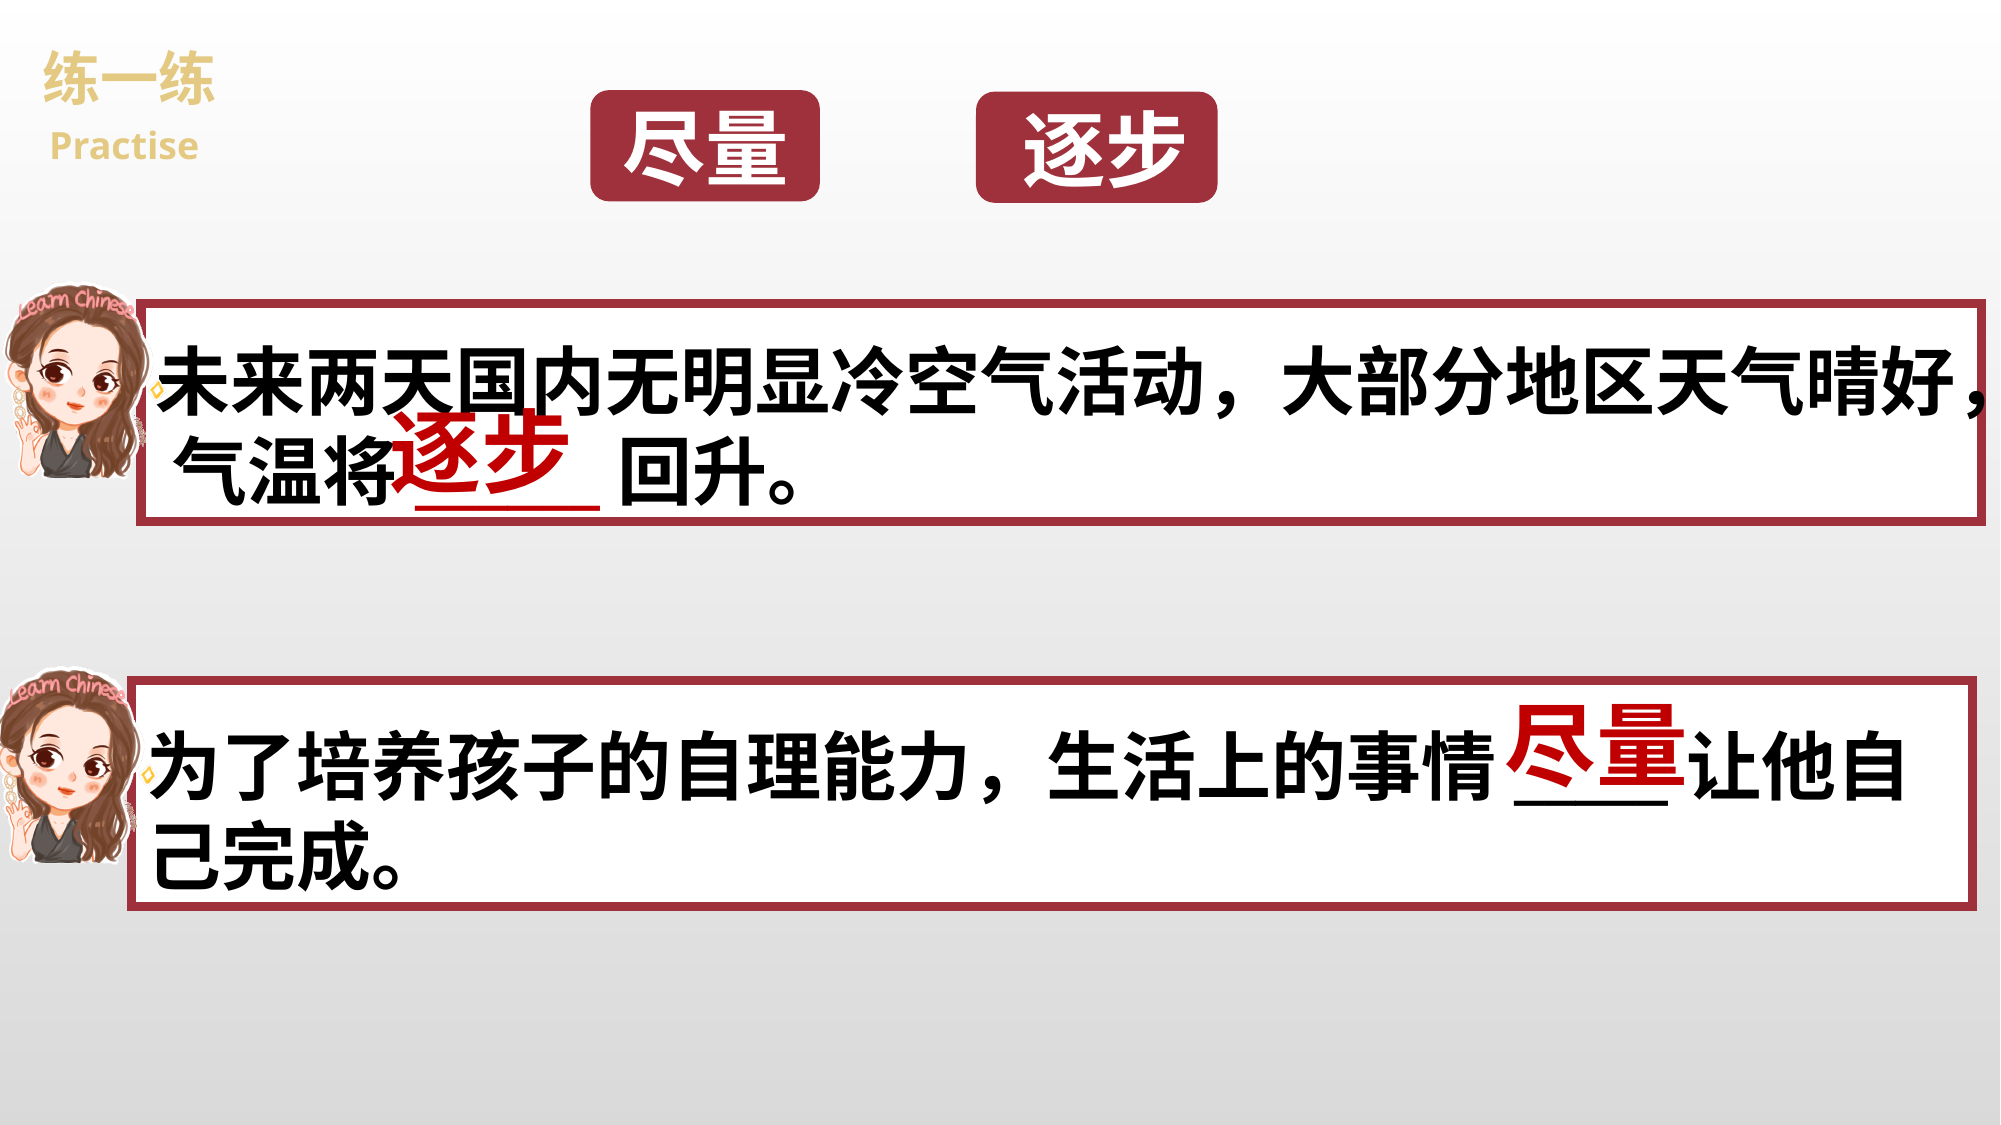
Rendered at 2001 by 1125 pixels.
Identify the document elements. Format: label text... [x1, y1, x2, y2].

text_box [590, 88, 821, 205]
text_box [0, 639, 1973, 907]
text_box Practise [34, 115, 215, 175]
text_box 练一练 [27, 35, 233, 120]
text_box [0, 254, 1982, 522]
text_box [975, 90, 1218, 207]
